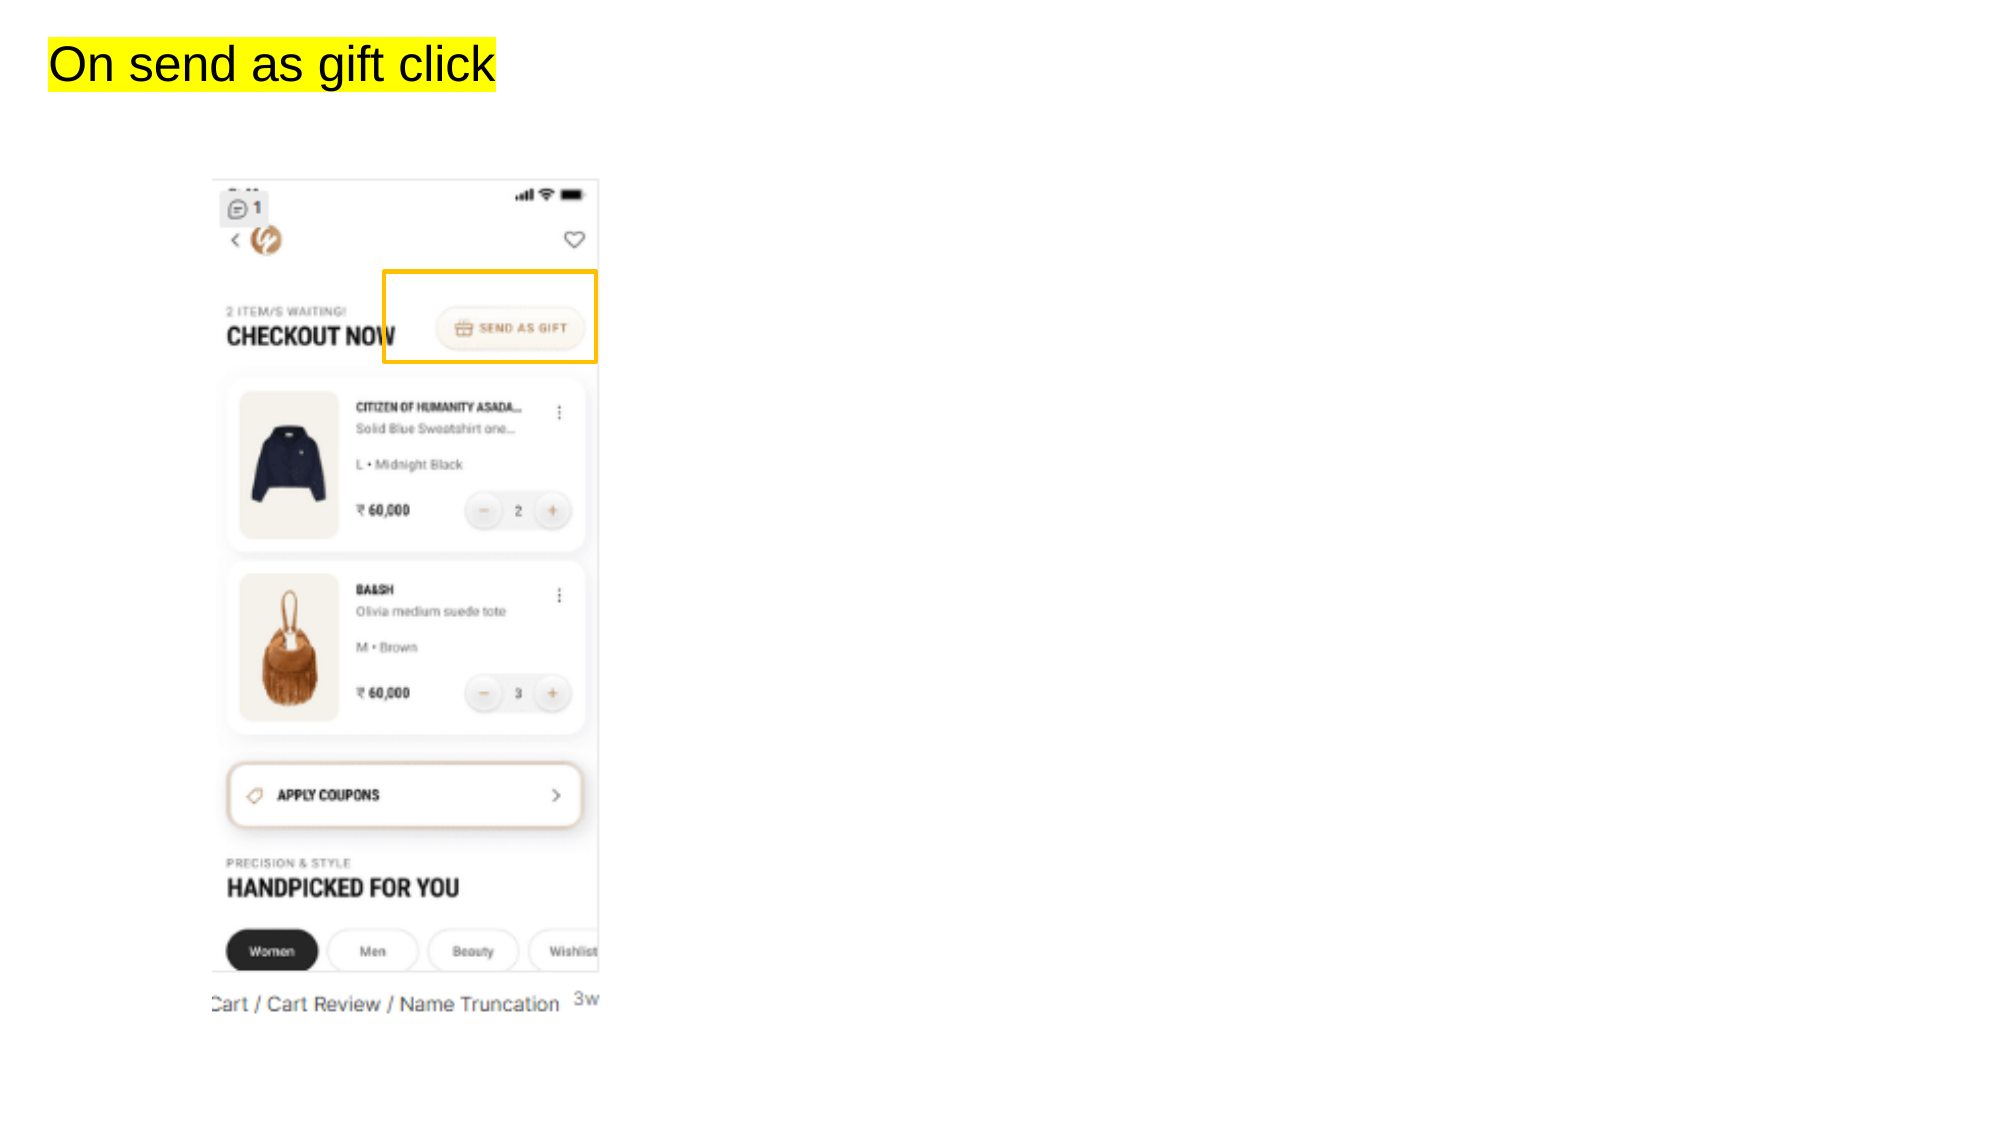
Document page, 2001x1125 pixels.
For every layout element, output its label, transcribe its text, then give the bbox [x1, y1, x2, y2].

picture [212, 168, 612, 1026]
text_box On send as gift click [33, 24, 1030, 100]
